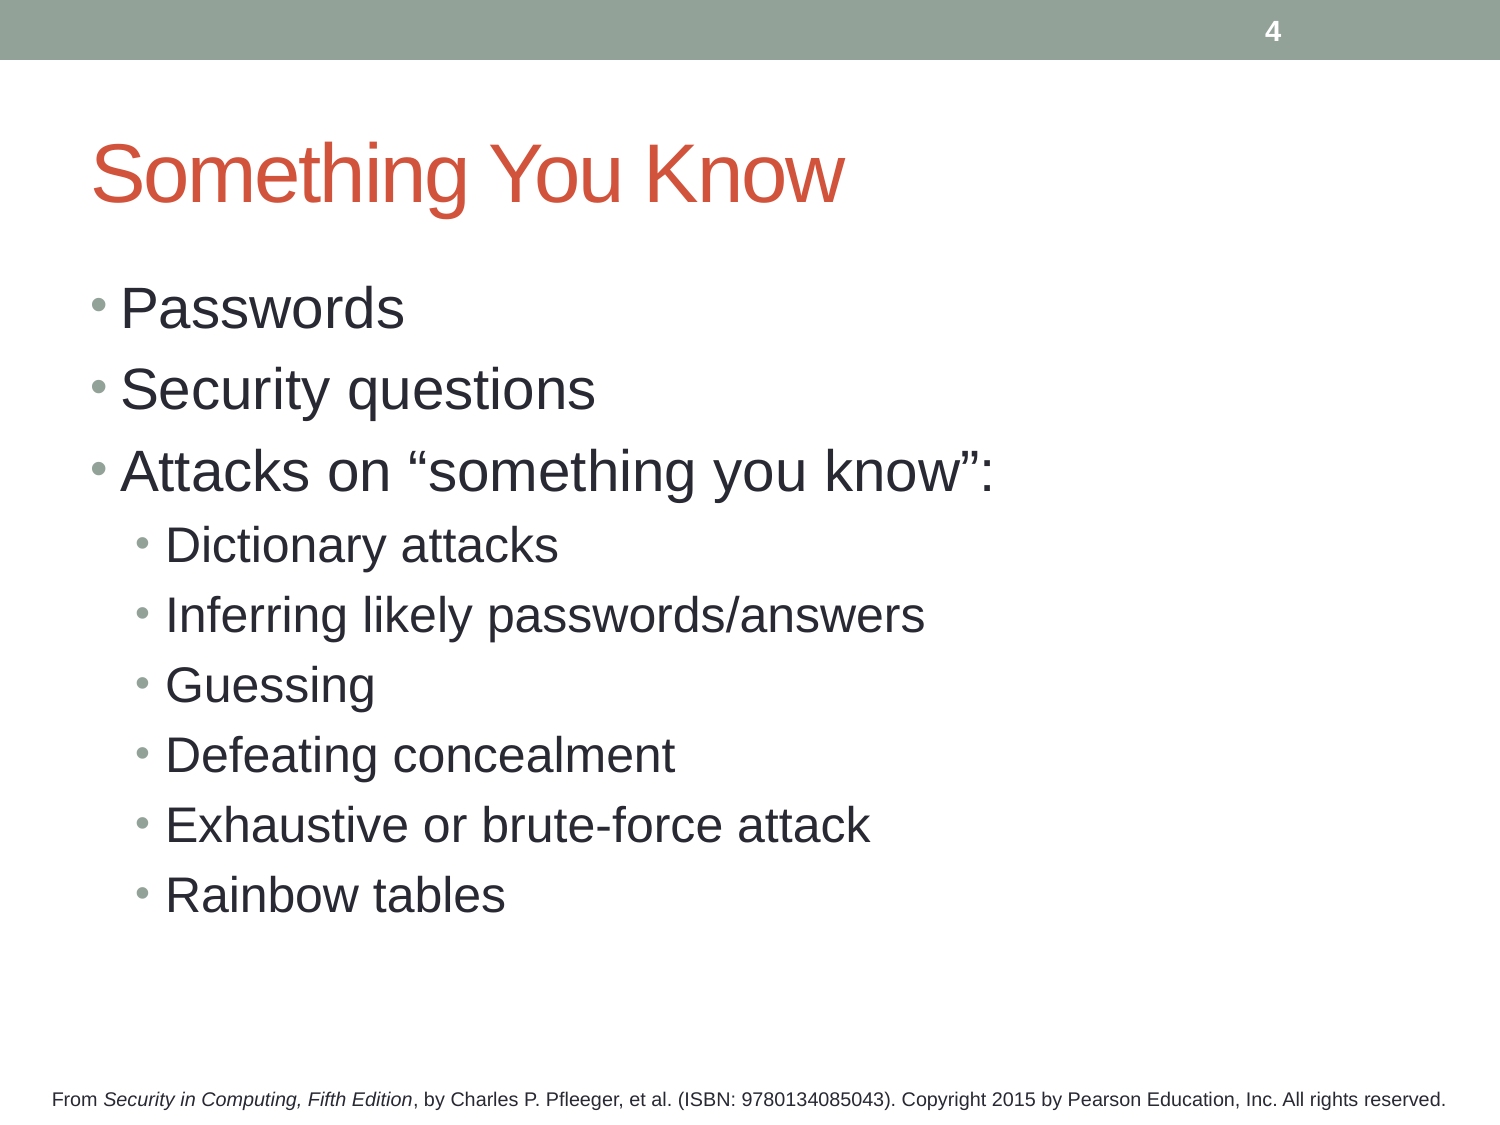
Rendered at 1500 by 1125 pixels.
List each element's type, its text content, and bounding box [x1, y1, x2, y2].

slide_number 4 [1250, 3, 1425, 57]
footer From Security in Computing, Fifth Edition, by Charles P. Pfleeger, et al. (ISBN: 9780134085043). Copyright 2015 by Pearson Education, Inc. All rights reserved. [0, 1071, 1500, 1125]
title Something You Know [75, 87, 1425, 250]
list Passwords Security questions Attacks on “something you know”: Dictionary attacks Inferring likely passwords/answers Guessing Defeating concealment Exhaustive or brute-force attack Rainbow tables [75, 262, 1425, 1063]
